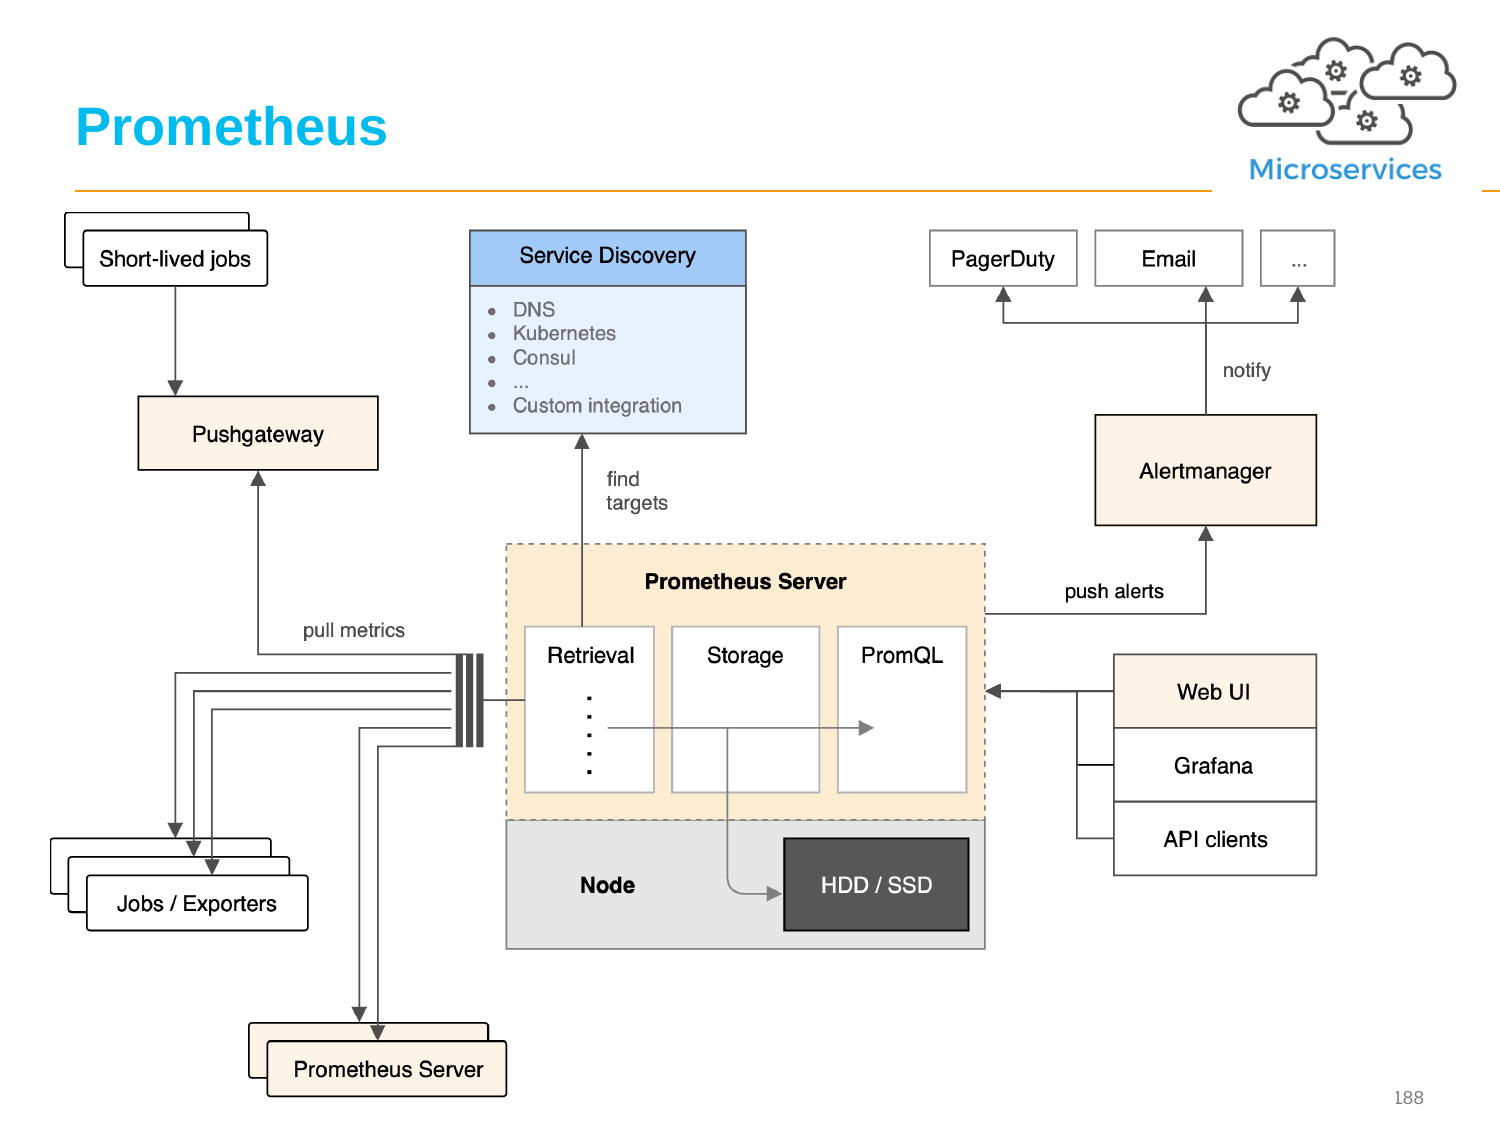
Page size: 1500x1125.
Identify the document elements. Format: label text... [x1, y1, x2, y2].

picture [49, 212, 1397, 1111]
picture [1212, 1, 1482, 203]
title Prometheus [75, 27, 1422, 157]
